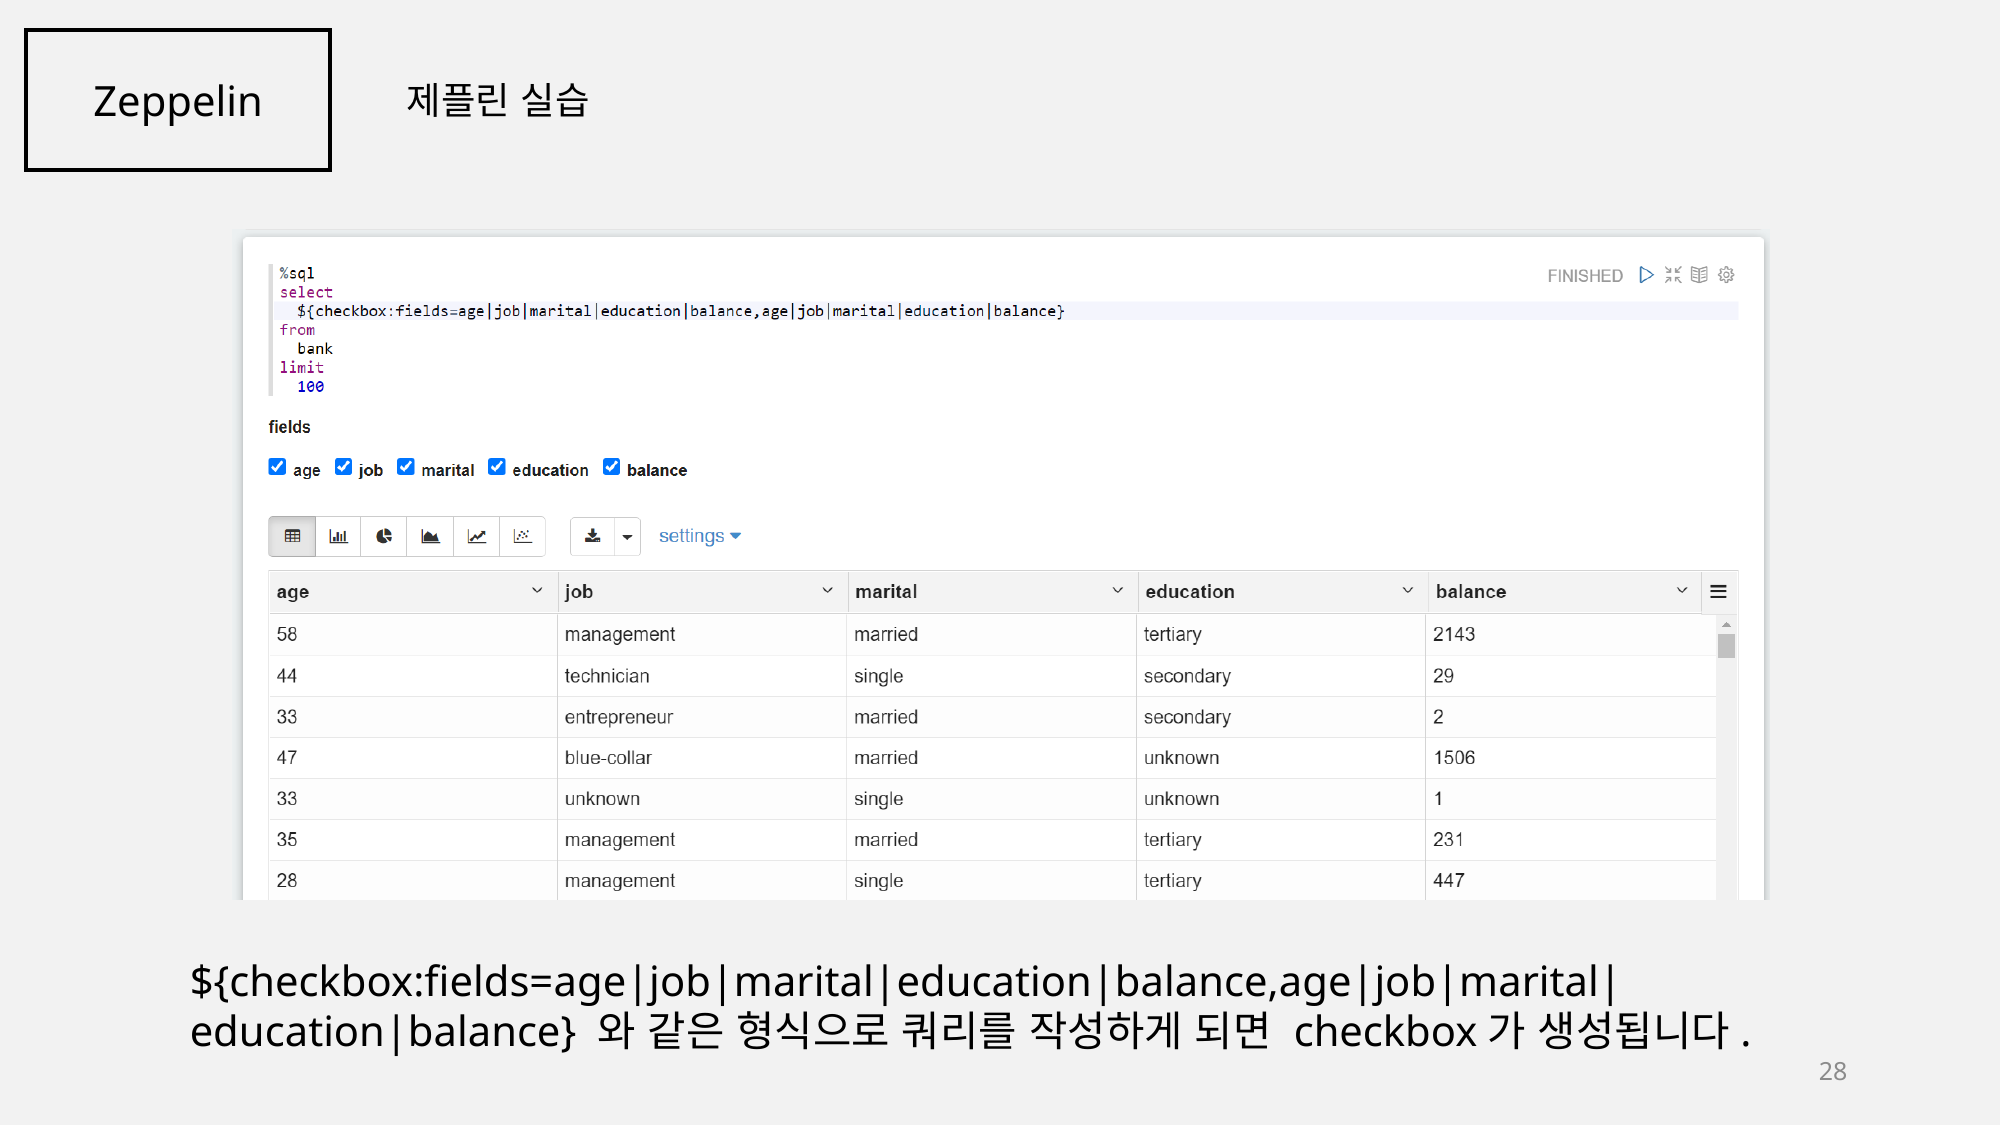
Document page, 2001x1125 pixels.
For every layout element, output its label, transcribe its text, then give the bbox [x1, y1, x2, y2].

text_box ${checkbox:fields=age|job|marital|education|balance,age|job|marital|education|balance} 와 같은 형식으로 쿼리를 작성하게 되면 checkbox가 생성됩니다. [174, 918, 1828, 1091]
picture [232, 228, 1770, 900]
text_box 제플린 실습 [391, 69, 938, 129]
text_box Zeppelin [34, 67, 323, 132]
slide_number 28 [1412, 1042, 1863, 1103]
text_box [25, 29, 331, 171]
